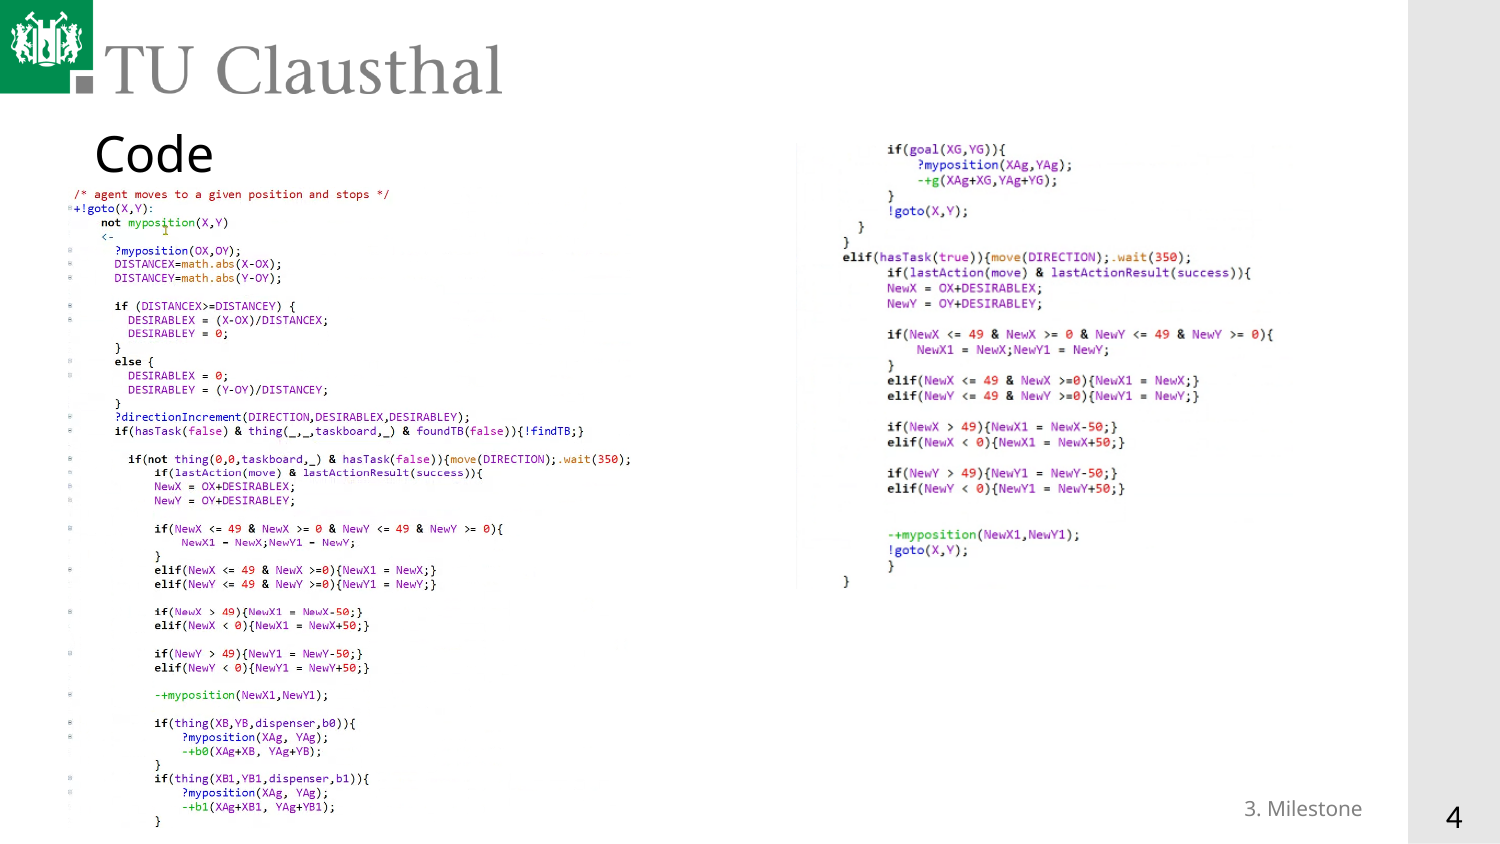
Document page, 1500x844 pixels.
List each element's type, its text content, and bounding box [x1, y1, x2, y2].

picture [68, 187, 631, 828]
picture [796, 143, 1293, 589]
title Code [79, 114, 1375, 201]
picture [0, 0, 502, 94]
